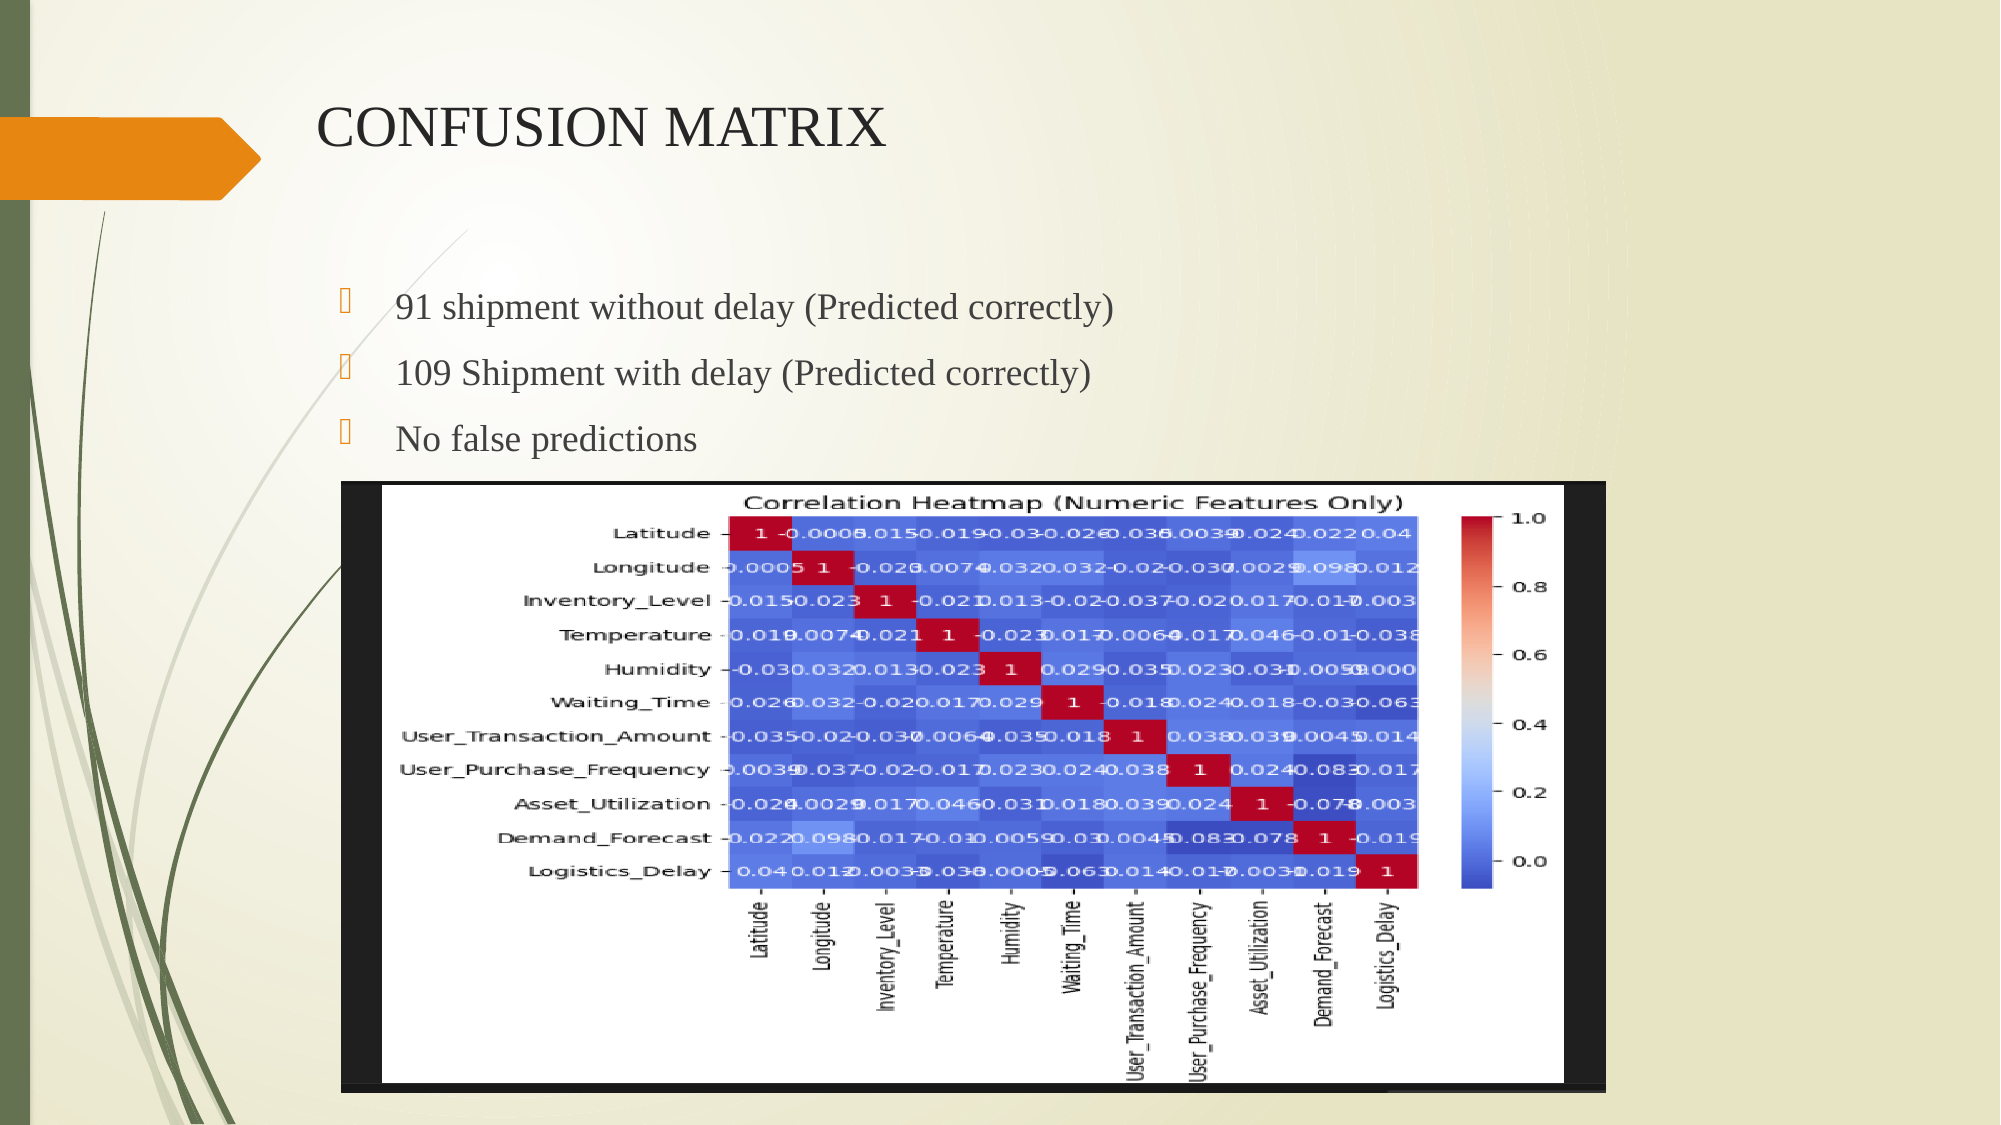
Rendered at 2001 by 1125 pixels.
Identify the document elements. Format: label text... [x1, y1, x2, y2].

list 91 shipment without delay (Predicted correctly) 109 Shipment with delay (Predicted correctly) No false predictions [324, 208, 1888, 970]
title CONFUSION MATRIX [301, 81, 1888, 178]
picture [341, 480, 1606, 1094]
